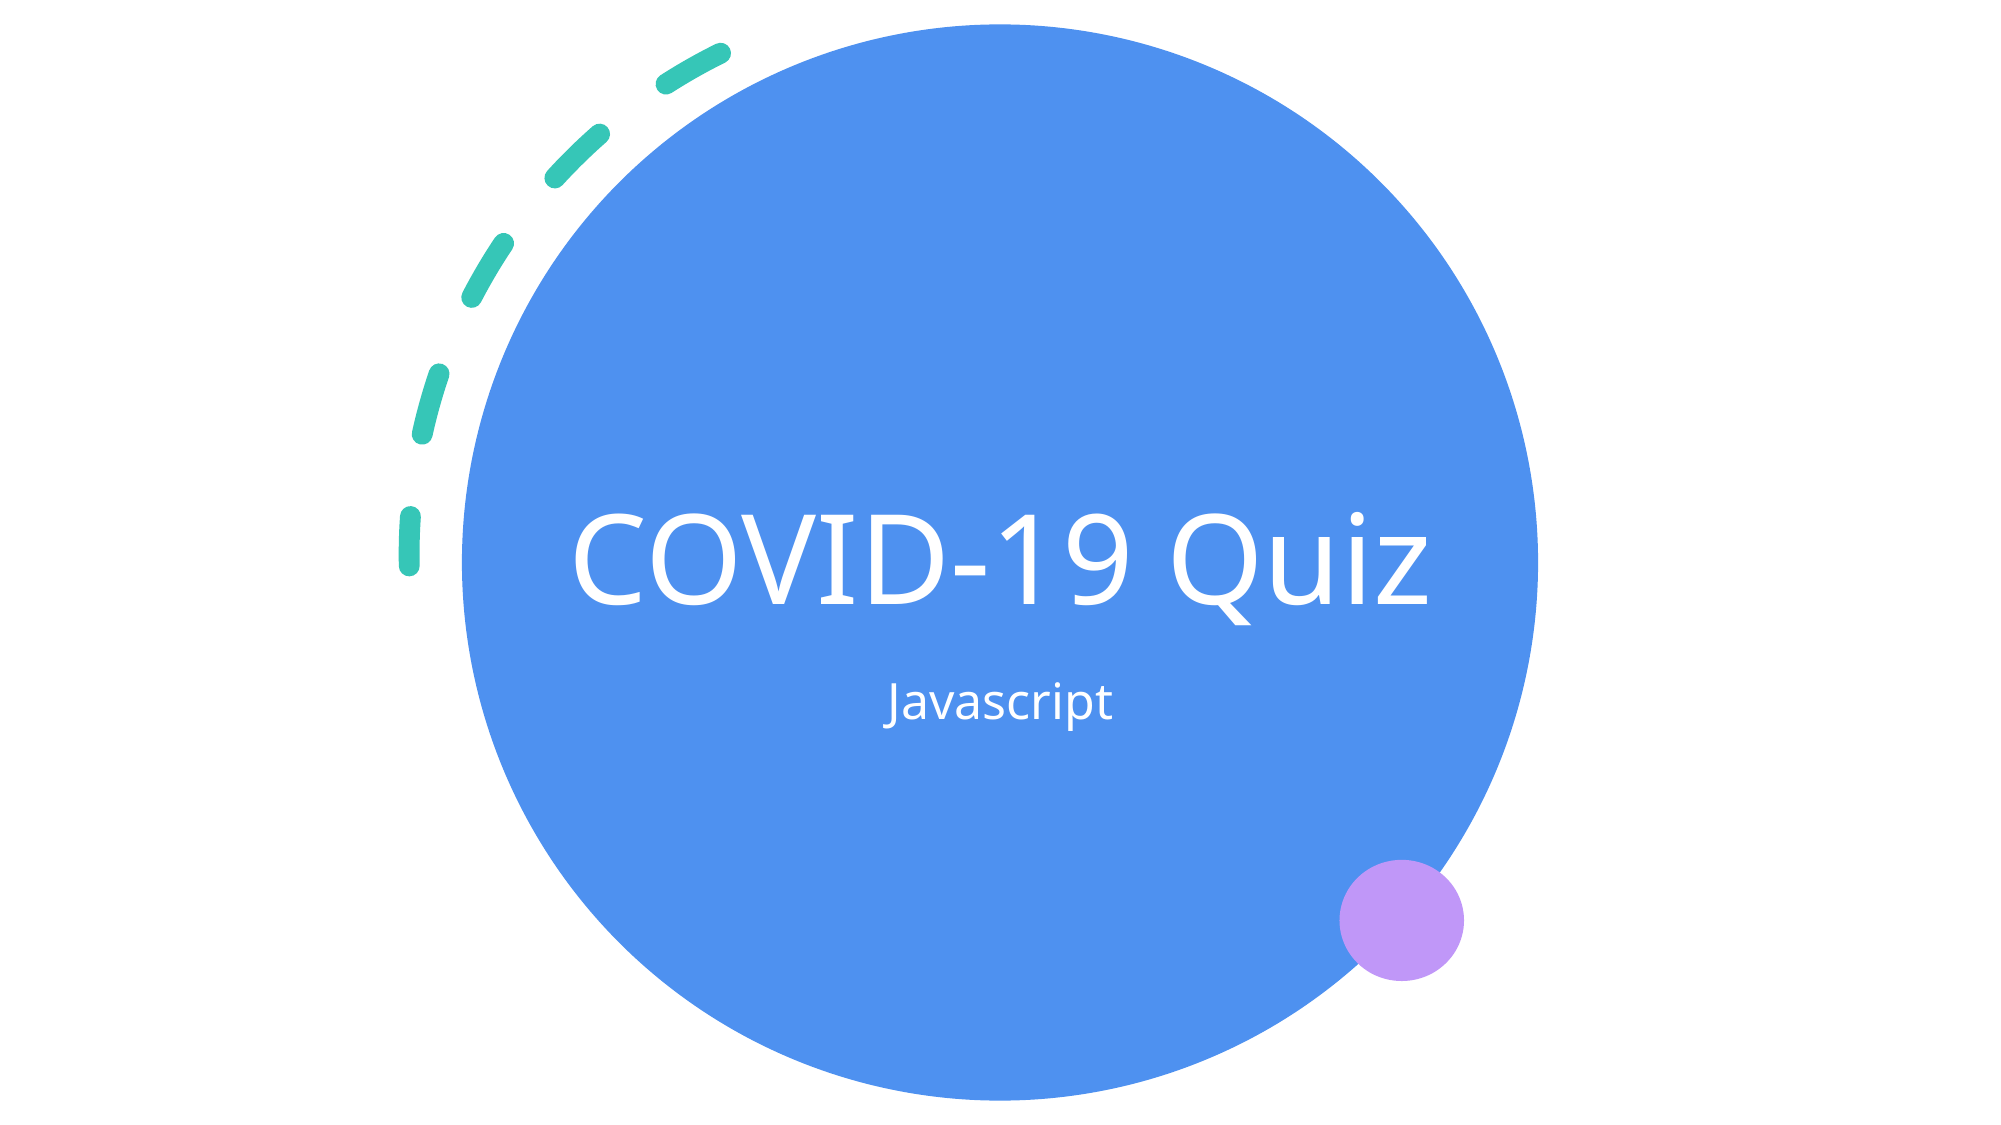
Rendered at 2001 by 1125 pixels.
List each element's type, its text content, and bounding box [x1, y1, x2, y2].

list Javascript [544, 668, 1457, 921]
title COVID-19 Quiz [544, 226, 1457, 639]
